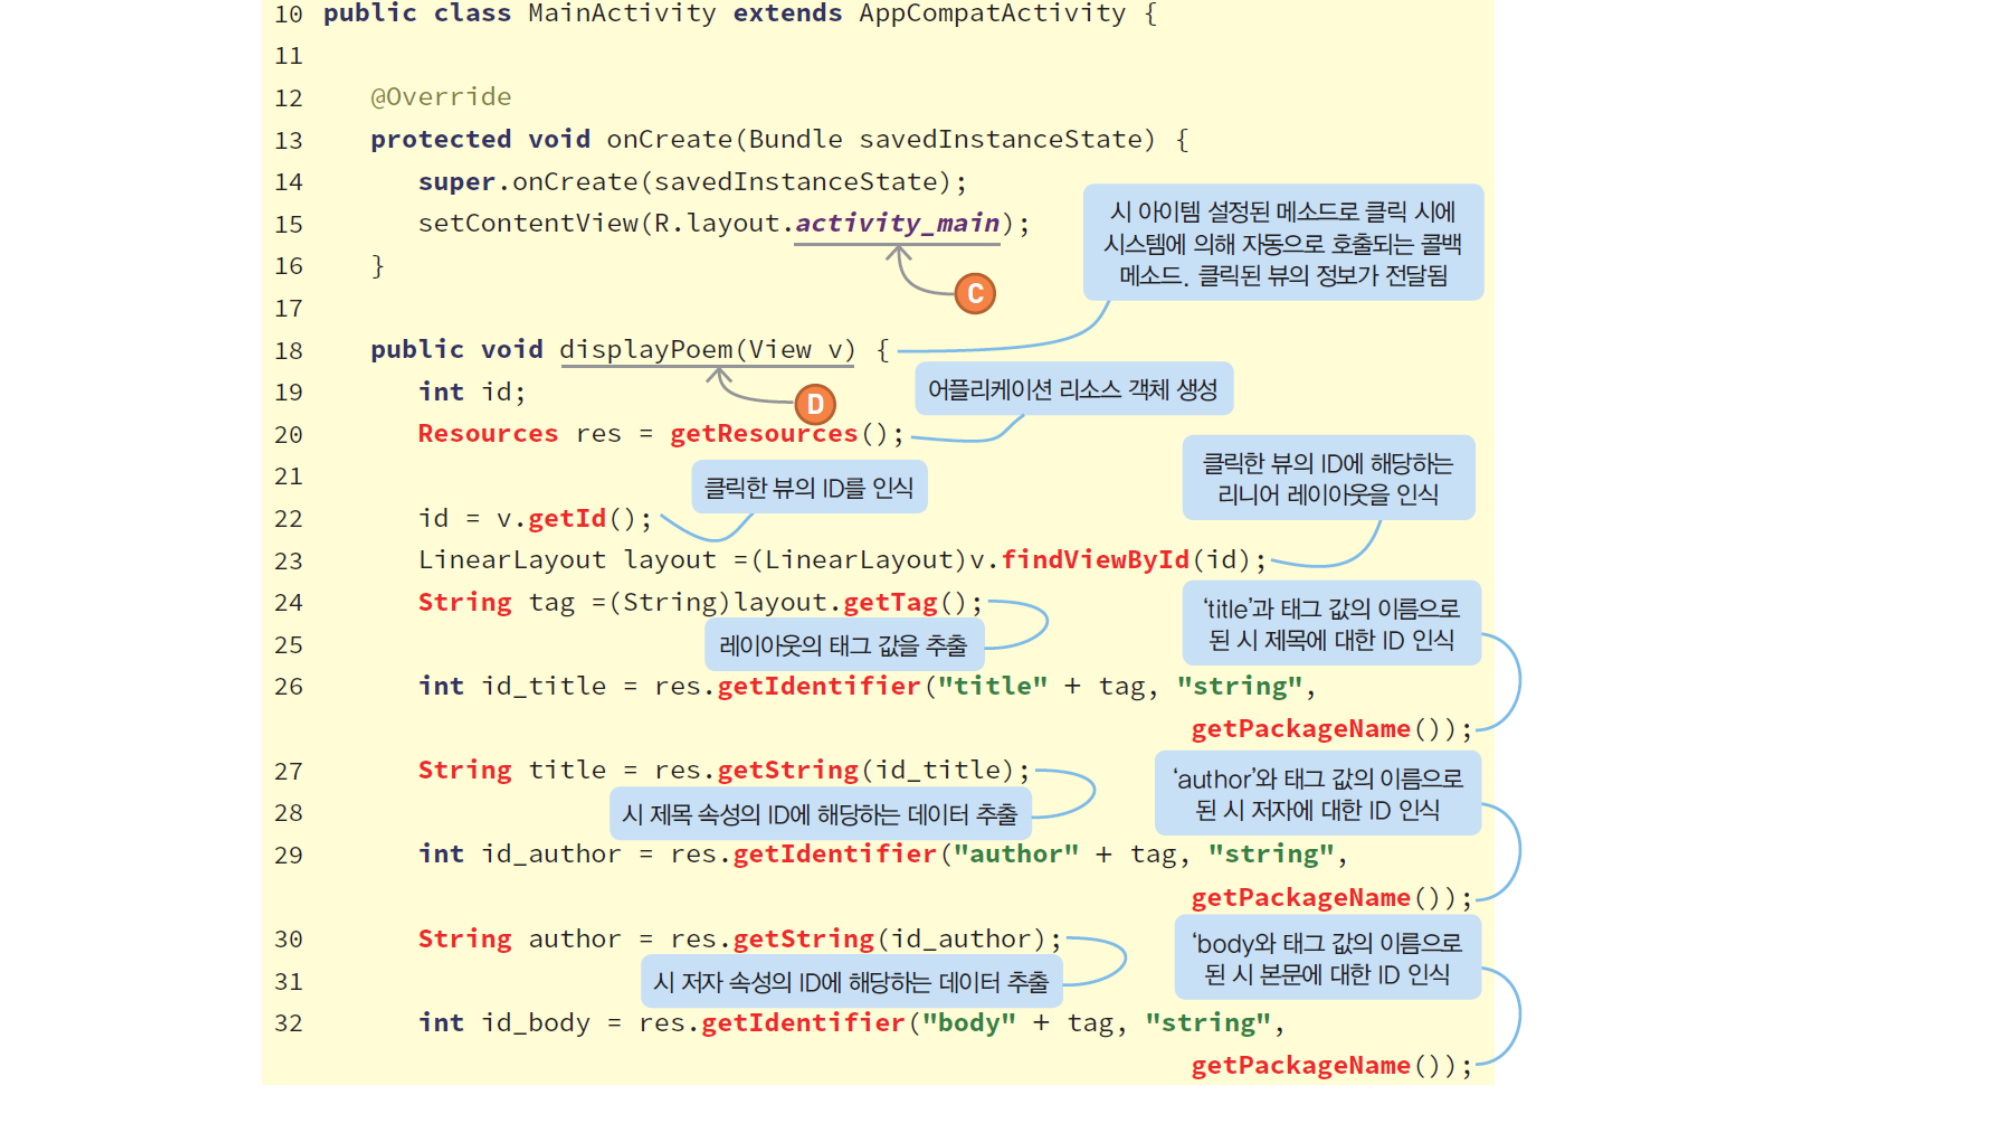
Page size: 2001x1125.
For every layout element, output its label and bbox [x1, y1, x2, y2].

picture [262, 0, 1536, 1085]
